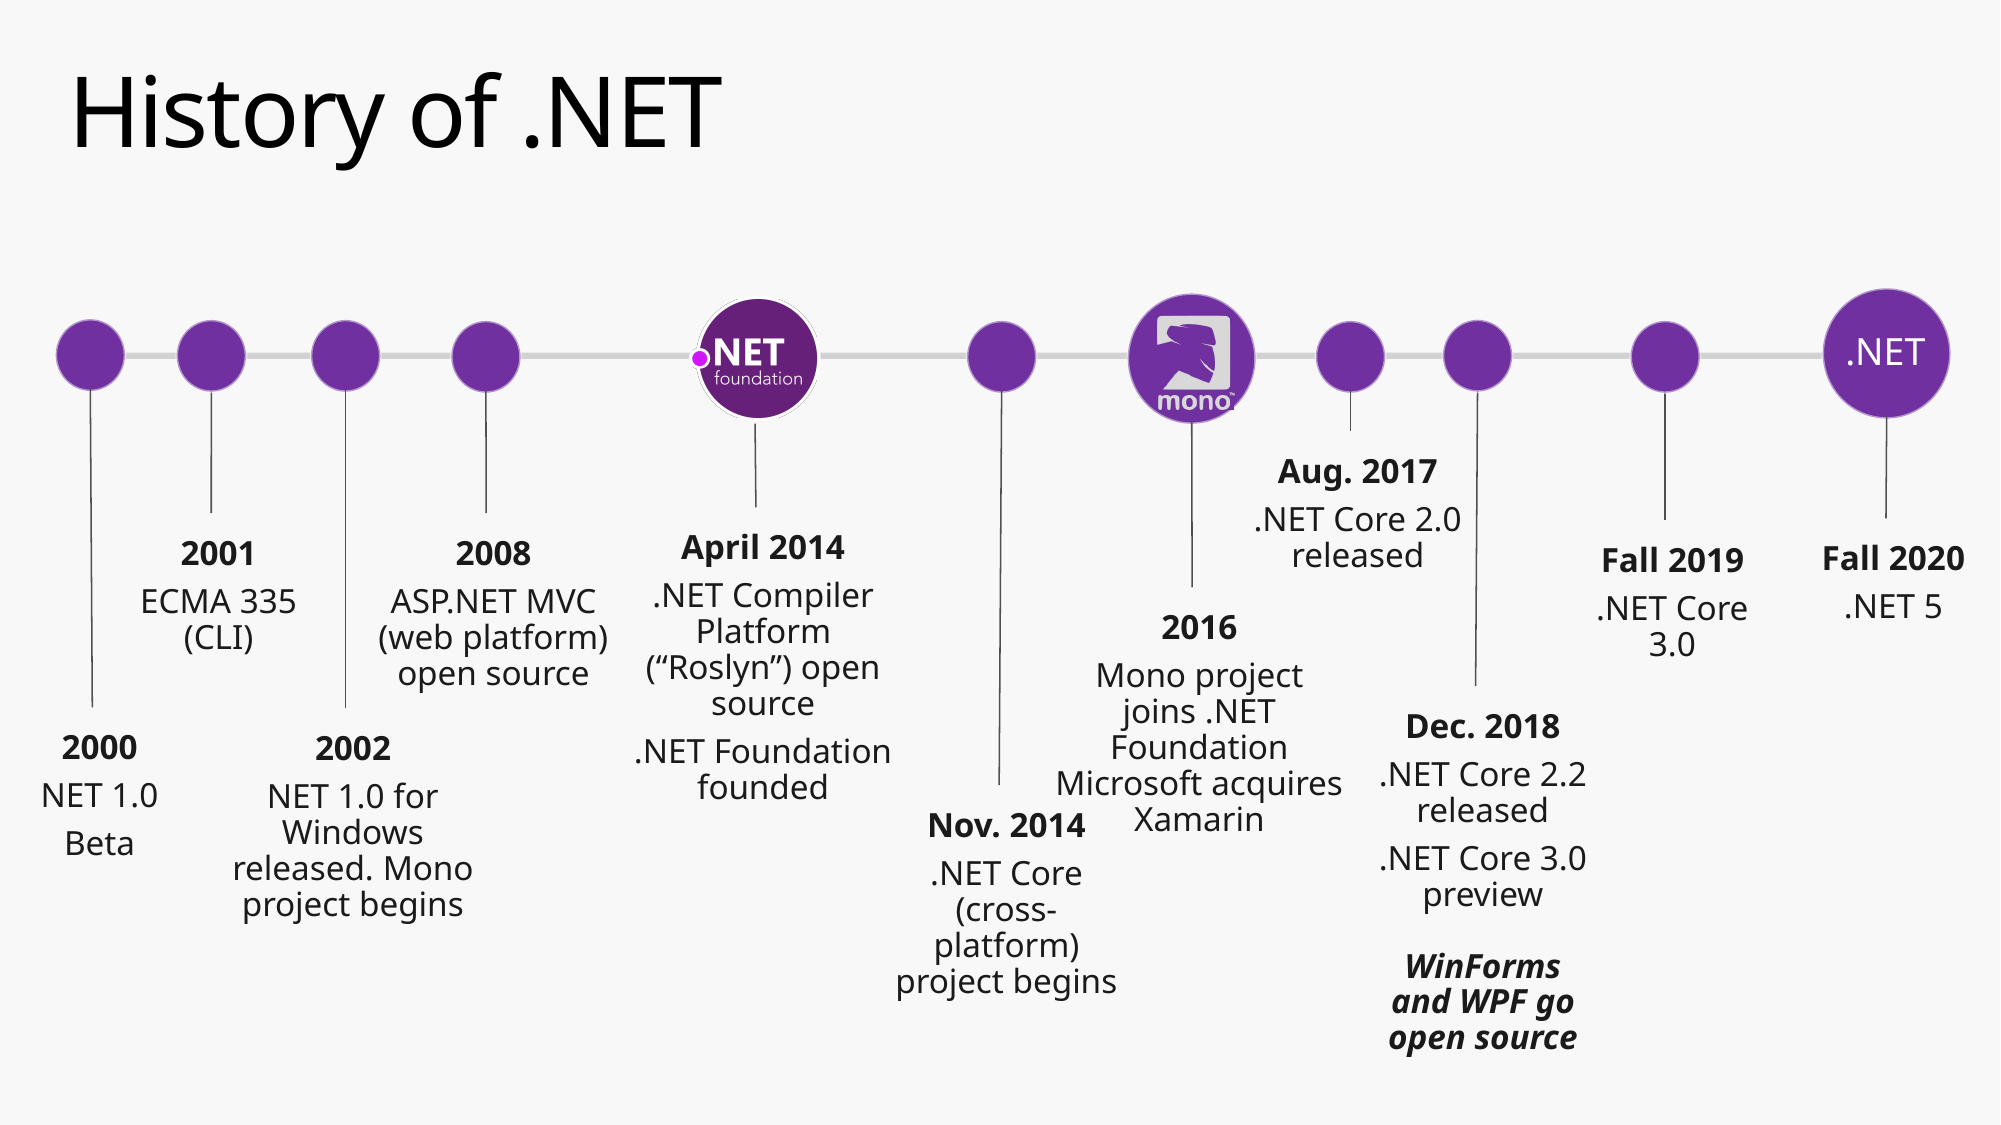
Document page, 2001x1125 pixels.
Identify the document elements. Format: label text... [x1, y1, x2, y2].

text_box 2002 NET 1.0 for Windows released. Mono project begins [178, 708, 513, 947]
picture [686, 293, 824, 424]
title History of .NET [44, 47, 1957, 196]
text_box Fall 2020 .NET 5 [1791, 518, 1981, 650]
text_box [1629, 319, 1702, 355]
text_box April 2014 .NET Compiler Platform (“Roslyn”) open source .NET Foundation founded [588, 507, 923, 879]
text_box Dec. 2018 .NET Core 2.2 released .NET Core 3.0 preview WinForms and WPF go open source [1348, 685, 1603, 1081]
text_box 2008 ASP.NET MVC (web platform) open source [333, 513, 588, 716]
text_box 2001 ECMA 335 (CLI) [93, 513, 333, 681]
text_box [965, 319, 1038, 355]
text_box [1314, 357, 1387, 395]
text_box [1314, 319, 1387, 355]
text_box [449, 319, 522, 355]
text_box [1629, 357, 1702, 395]
text_box 2000 NET 1.0 Beta [0, 707, 219, 887]
text_box [175, 318, 248, 355]
text_box [309, 357, 382, 394]
text_box Fall 2019 .NET Core 3.0 [1543, 520, 1787, 688]
text_box [965, 357, 1038, 395]
text_box [175, 357, 248, 394]
text_box [1441, 357, 1514, 393]
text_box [1815, 287, 1959, 419]
text_box Aug. 2017 .NET Core 2.0 released [1223, 431, 1475, 647]
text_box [998, 392, 1002, 786]
text_box [309, 318, 382, 355]
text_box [1127, 293, 1256, 424]
text_box [1441, 318, 1514, 355]
text_box [449, 357, 523, 395]
text_box Nov. 2014 .NET Core (cross-platform) project begins [857, 785, 1141, 1072]
text_box [54, 317, 127, 393]
text_box 2016 Mono project joins .NET Foundation Microsoft acquires Xamarin [1025, 587, 1360, 911]
